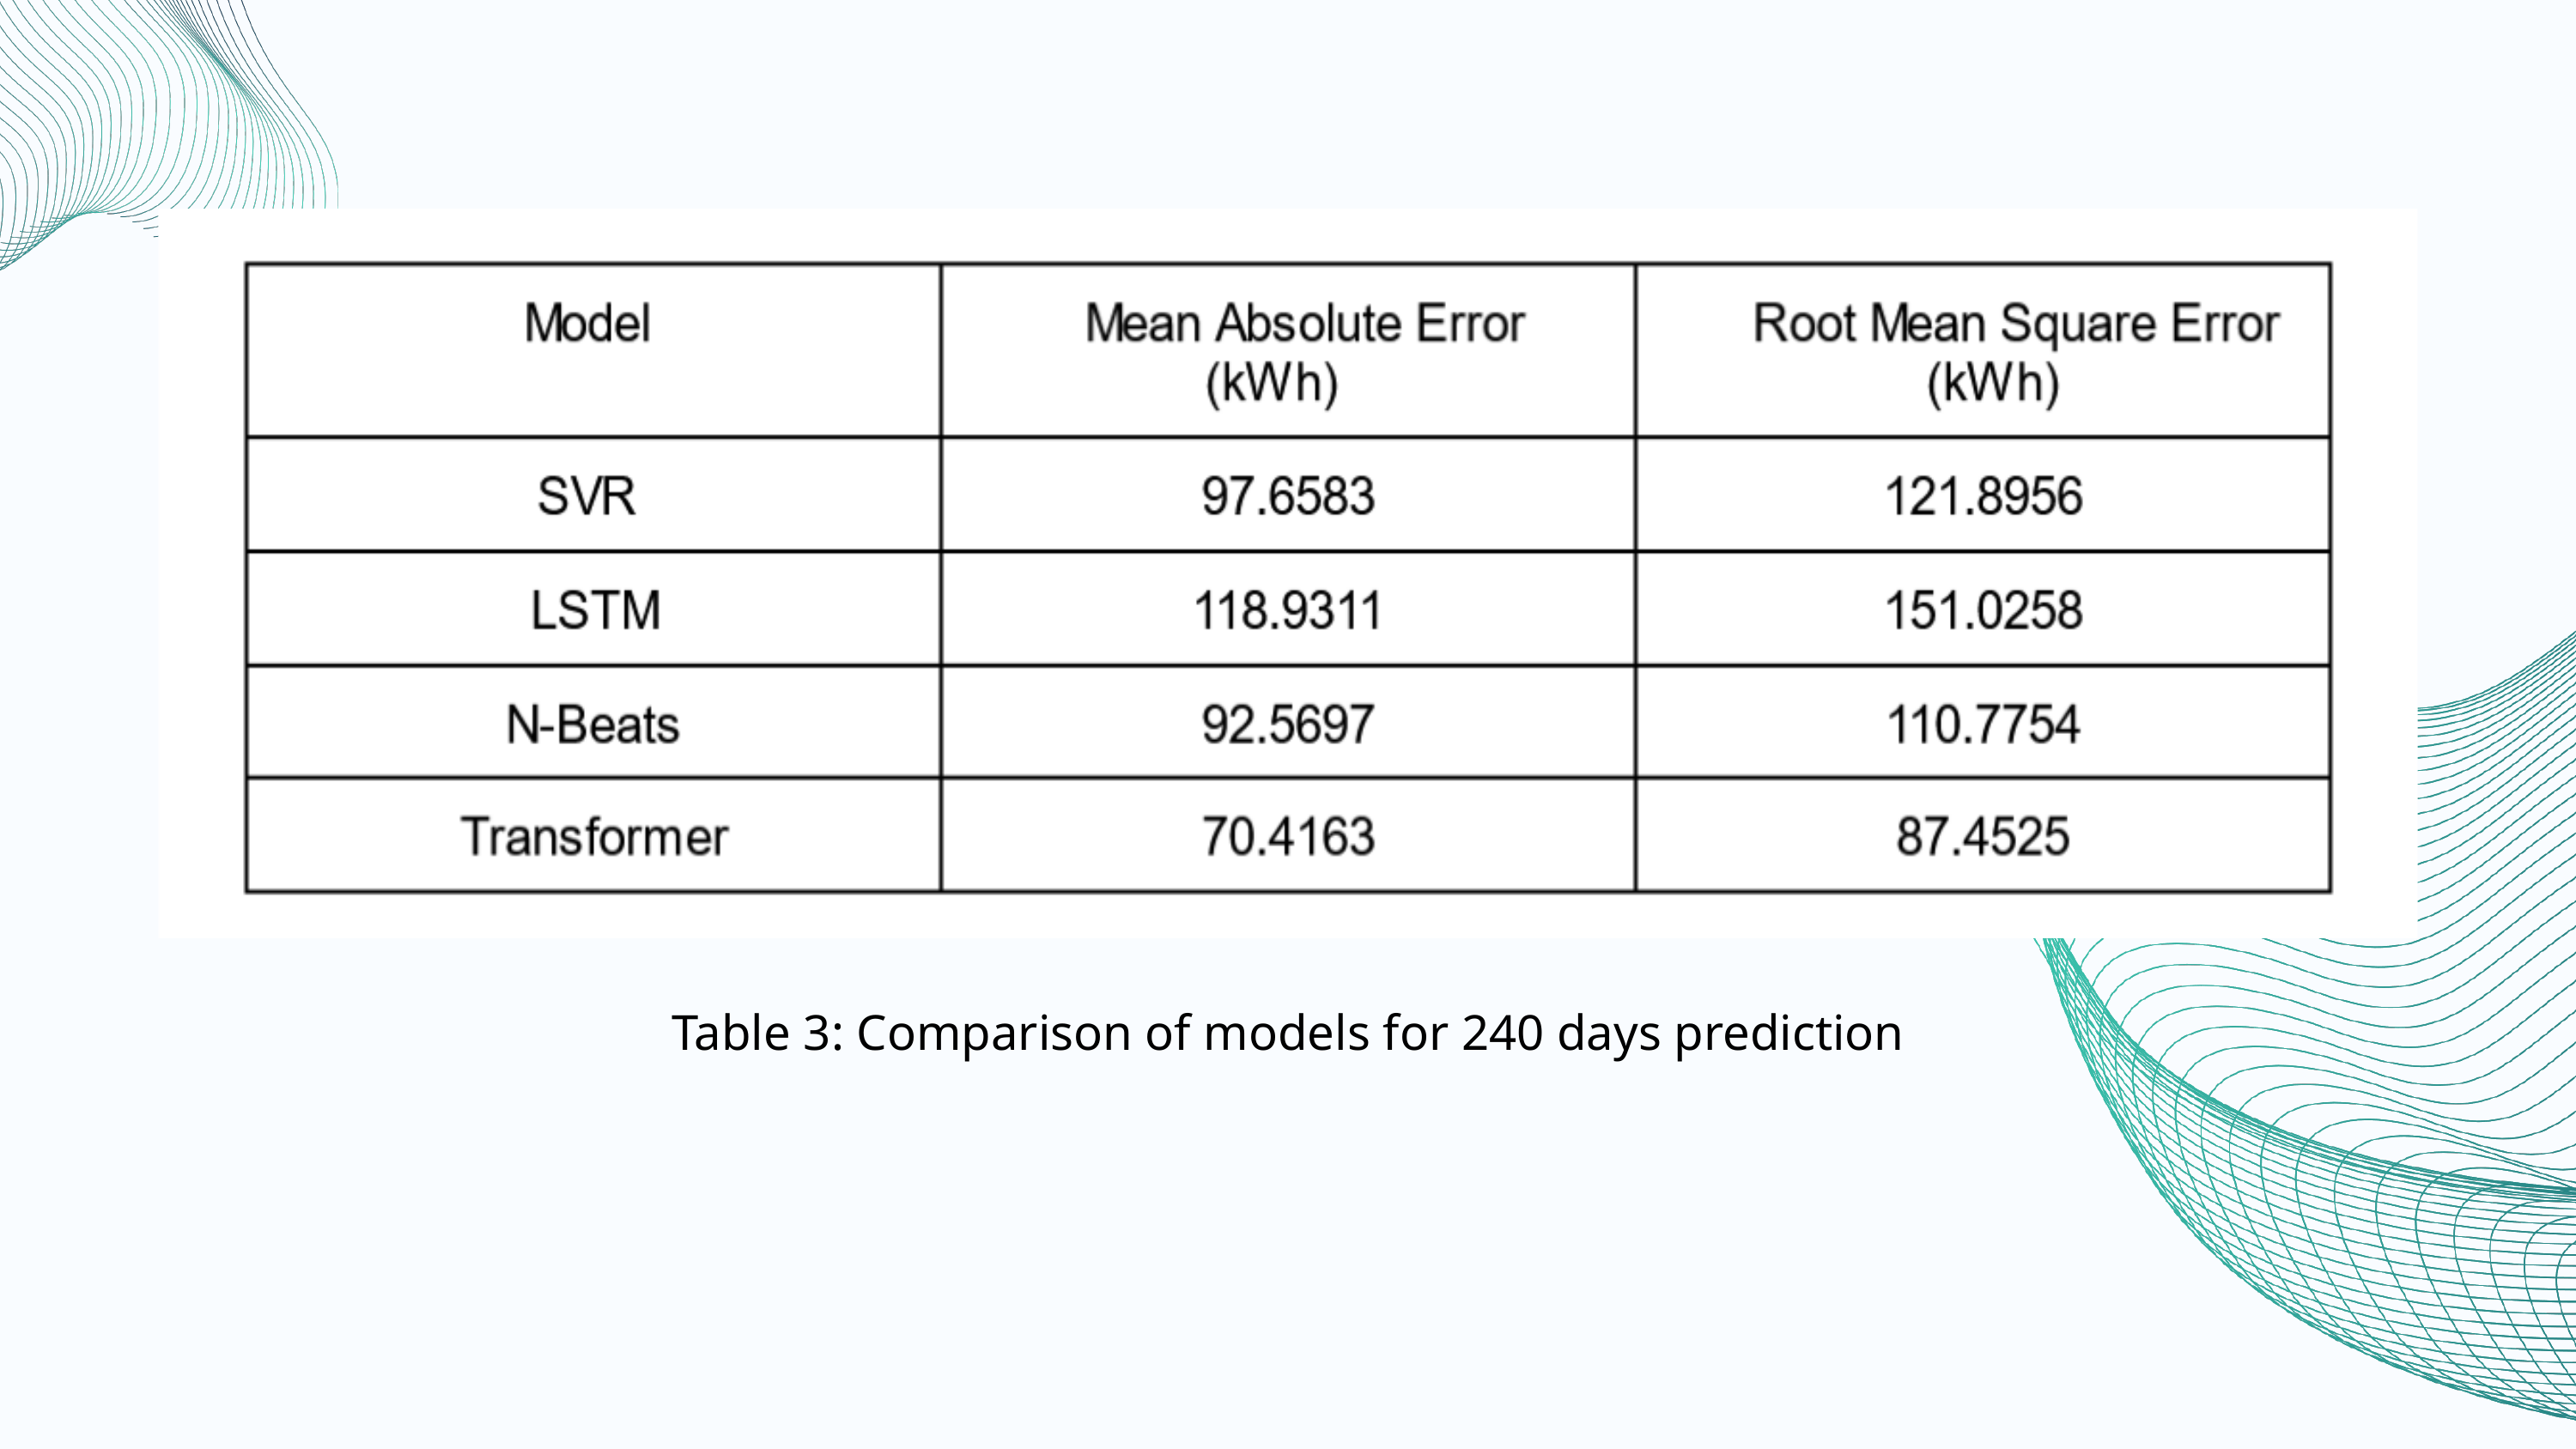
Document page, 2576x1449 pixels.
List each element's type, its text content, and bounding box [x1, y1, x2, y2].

text_box [0, 0, 338, 338]
text_box [1962, 373, 2576, 1449]
text_box [158, 209, 2418, 938]
text_box Table 3: Comparison of models for 240 days prediction [642, 991, 1934, 1060]
